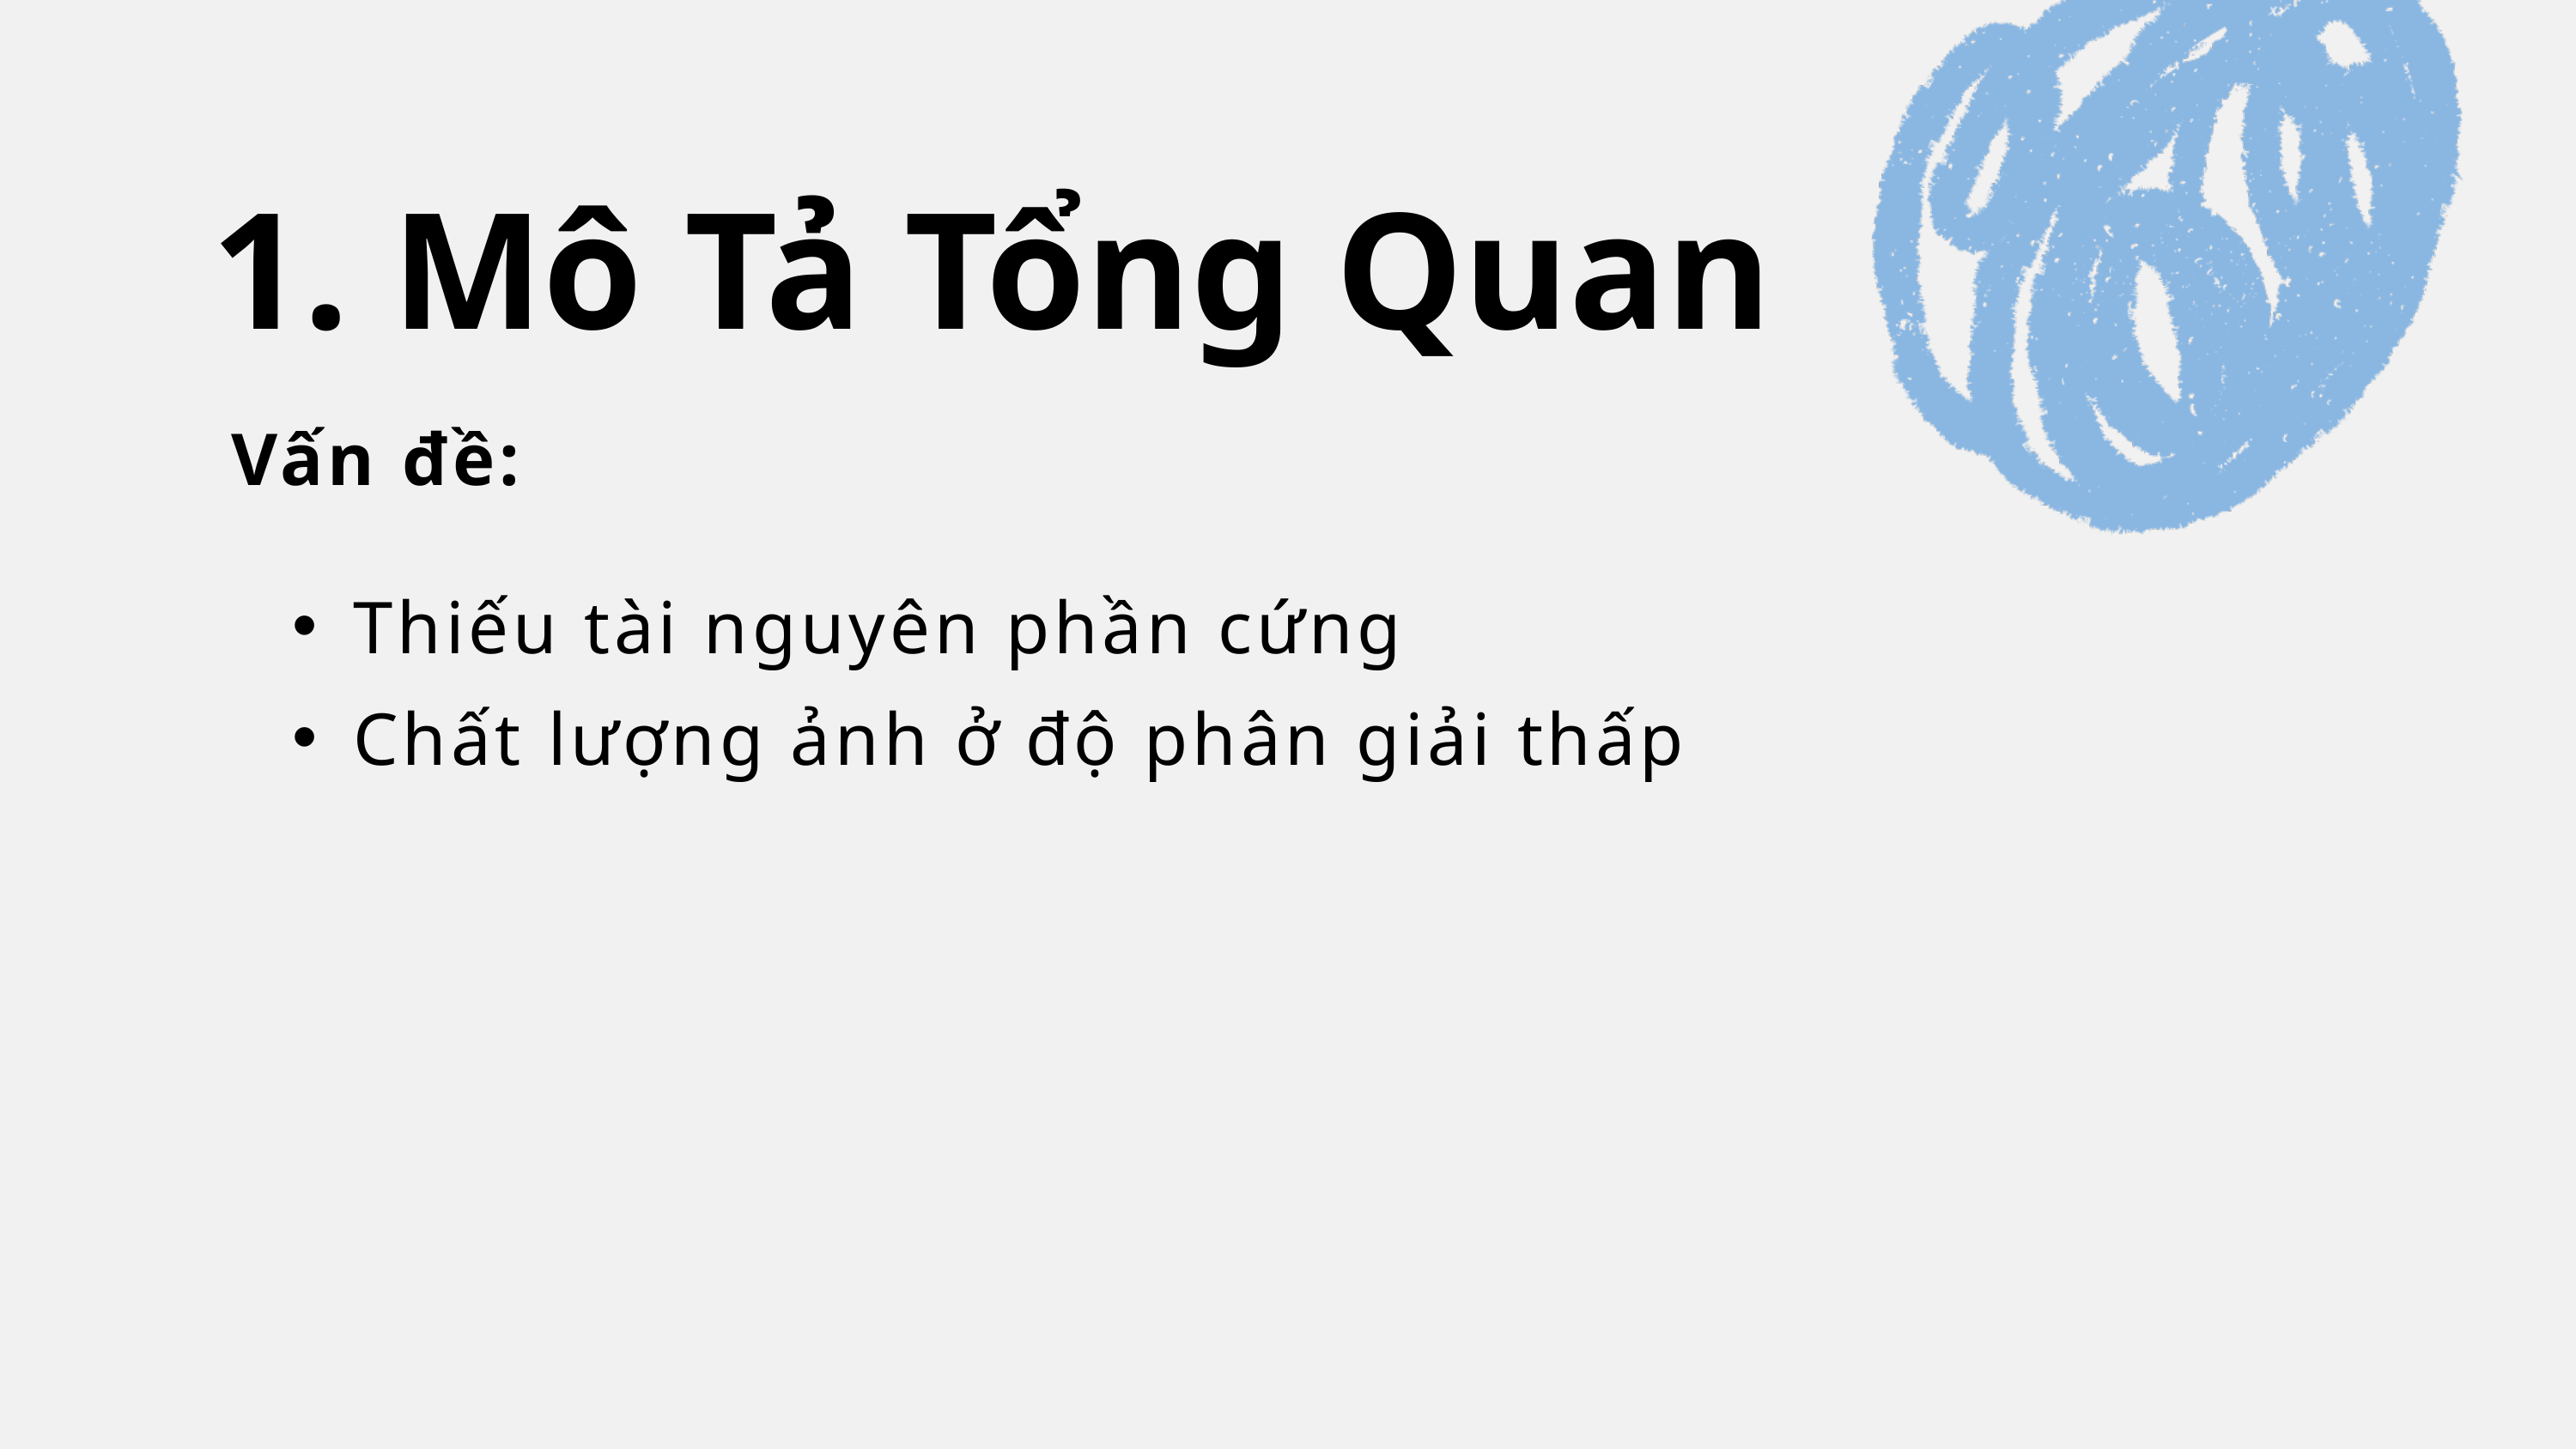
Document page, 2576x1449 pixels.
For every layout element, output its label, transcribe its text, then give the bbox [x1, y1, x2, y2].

text_box Vấn đề: [231, 403, 560, 500]
text_box Thiếu tài nguyên phần cứng Chất lượng ảnh ở độ phân giải thấp [231, 555, 2464, 779]
text_box [1871, 0, 2464, 537]
text_box 1. Mô Tả Tổng Quan [211, 205, 1949, 362]
